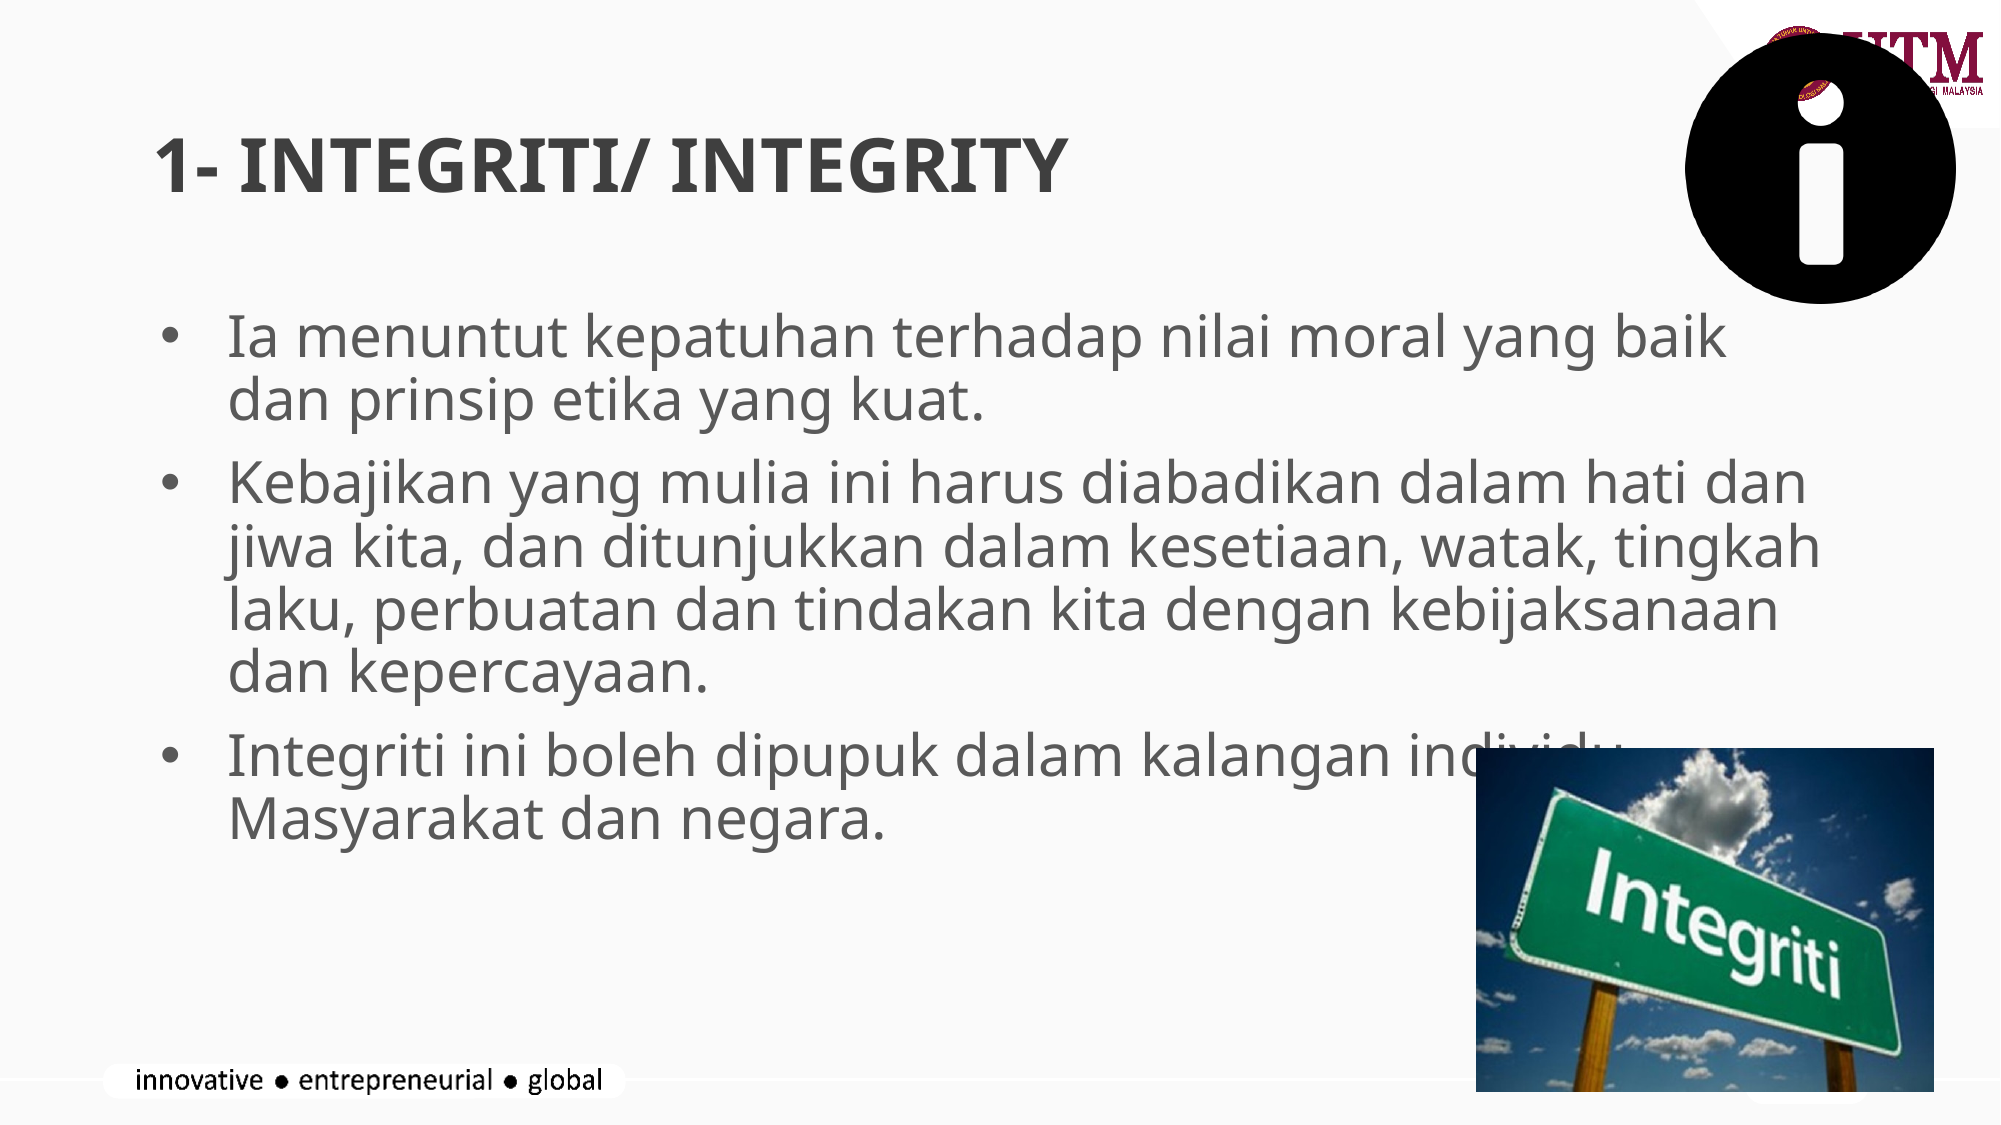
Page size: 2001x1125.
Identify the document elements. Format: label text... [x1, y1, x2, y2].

picture [1476, 748, 1934, 1092]
list Ia menuntut kepatuhan terhadap nilai moral yang baik dan prinsip etika yang kuat. Kebajikan yang mulia ini harus diabadikan dalam hati dan jiwa kita, dan ditunjukkan dalam kesetiaan, watak, tingkah laku, perbuatan dan tindakan kita dengan kebijaksanaan dan kepercayaan. Integriti ini boleh dipupuk dalam kalangan individu, Masyarakat dan negara. [137, 299, 1863, 1014]
title 1- INTEGRITI/ INTEGRITY [137, 59, 1680, 278]
picture [1685, 26, 1983, 304]
picture [137, 1068, 601, 1095]
